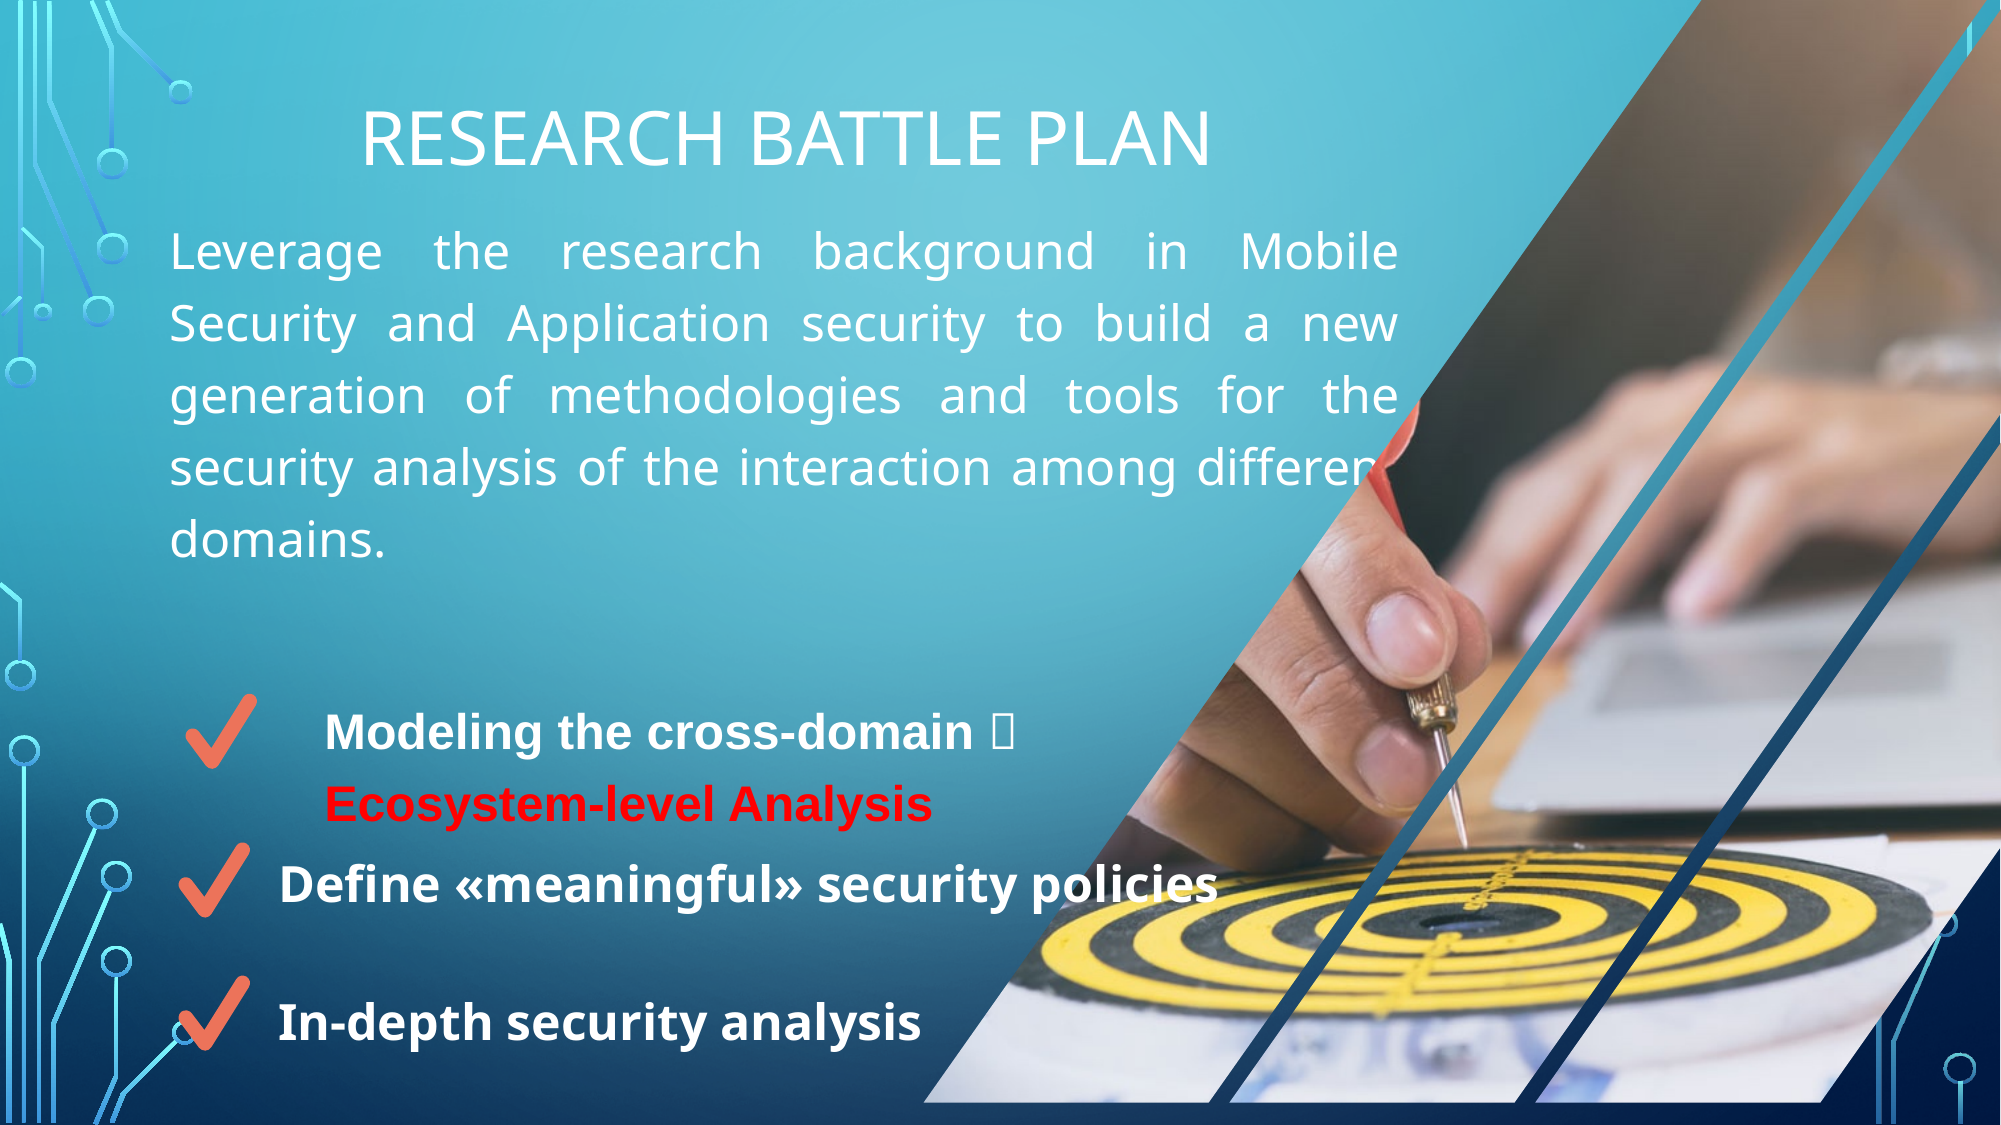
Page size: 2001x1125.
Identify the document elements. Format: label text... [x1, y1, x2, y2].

list Leverage the research background in Mobile Security and Application security to build a new generation of methodologies and tools for the security analysis of the interaction among different domains. [124, 187, 923, 616]
picture [923, 0, 2001, 1103]
text_box [178, 975, 250, 1051]
title Research Battle Plan [68, 81, 923, 203]
text_box Modeling the cross-domain  Ecosystem-level Analysis [304, 677, 923, 766]
text_box In-depth security analysis [258, 968, 923, 1057]
text_box [185, 693, 257, 769]
text_box [178, 842, 250, 918]
text_box Define «meaningful» security policies [258, 830, 923, 918]
